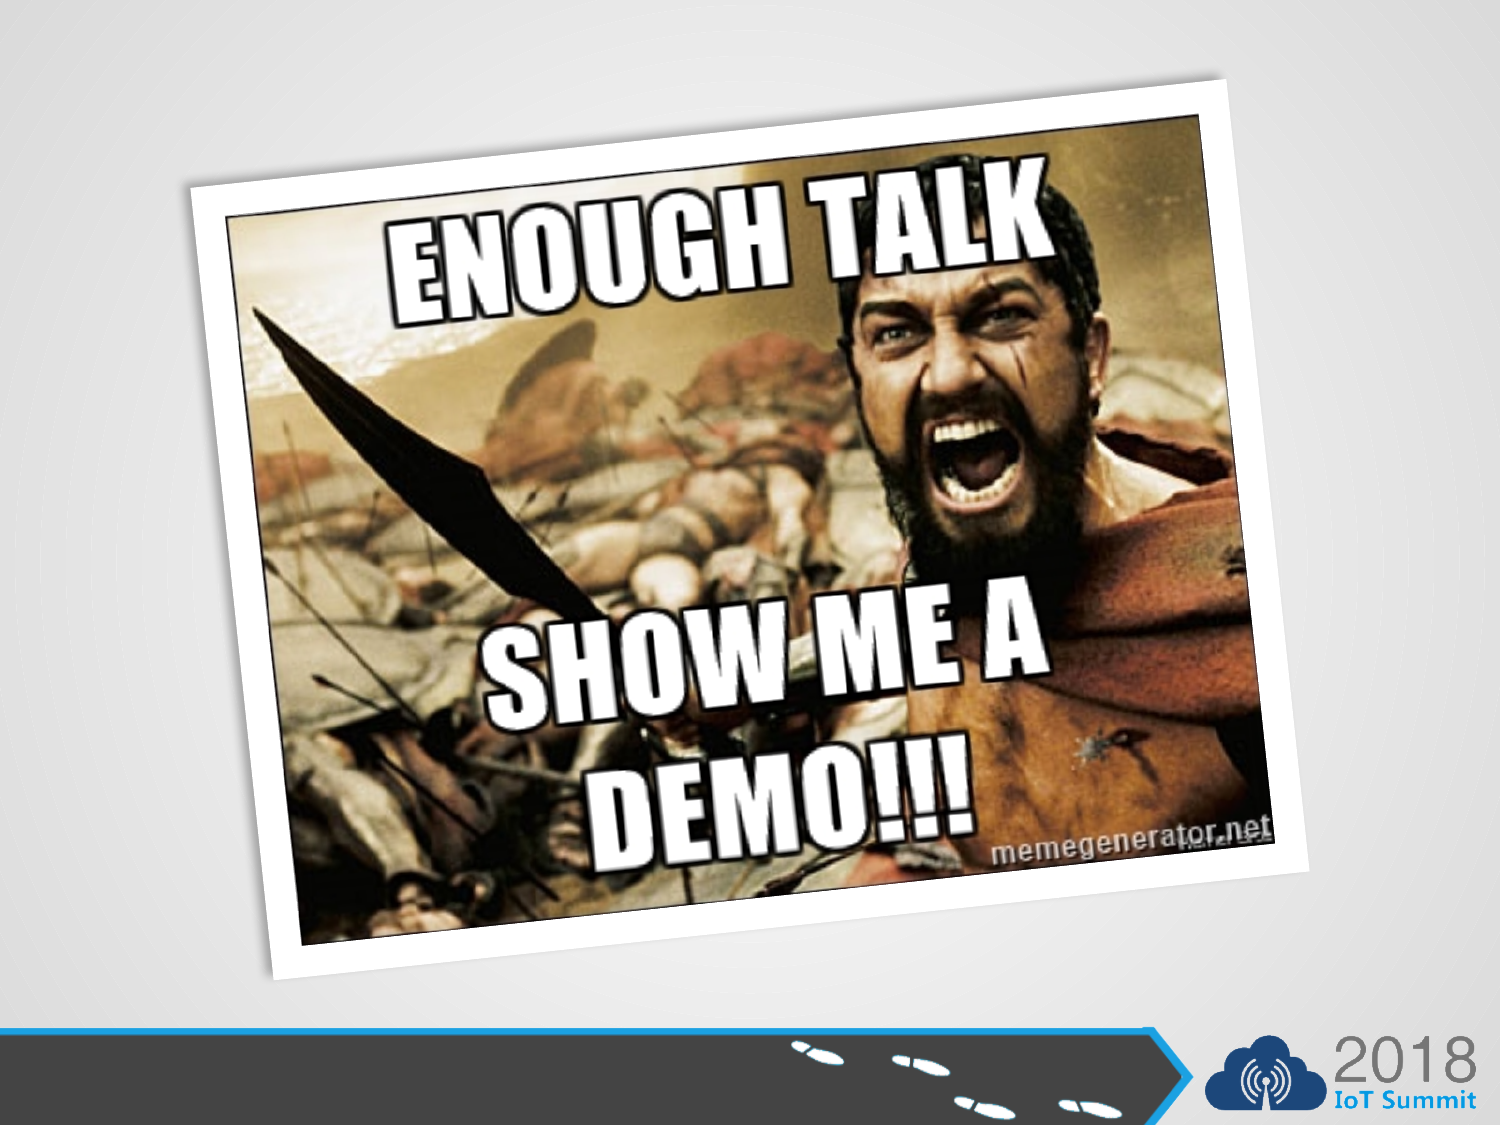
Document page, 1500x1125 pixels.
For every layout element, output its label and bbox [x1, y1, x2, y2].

picture [0, 1001, 1487, 1125]
picture [226, 115, 1275, 945]
